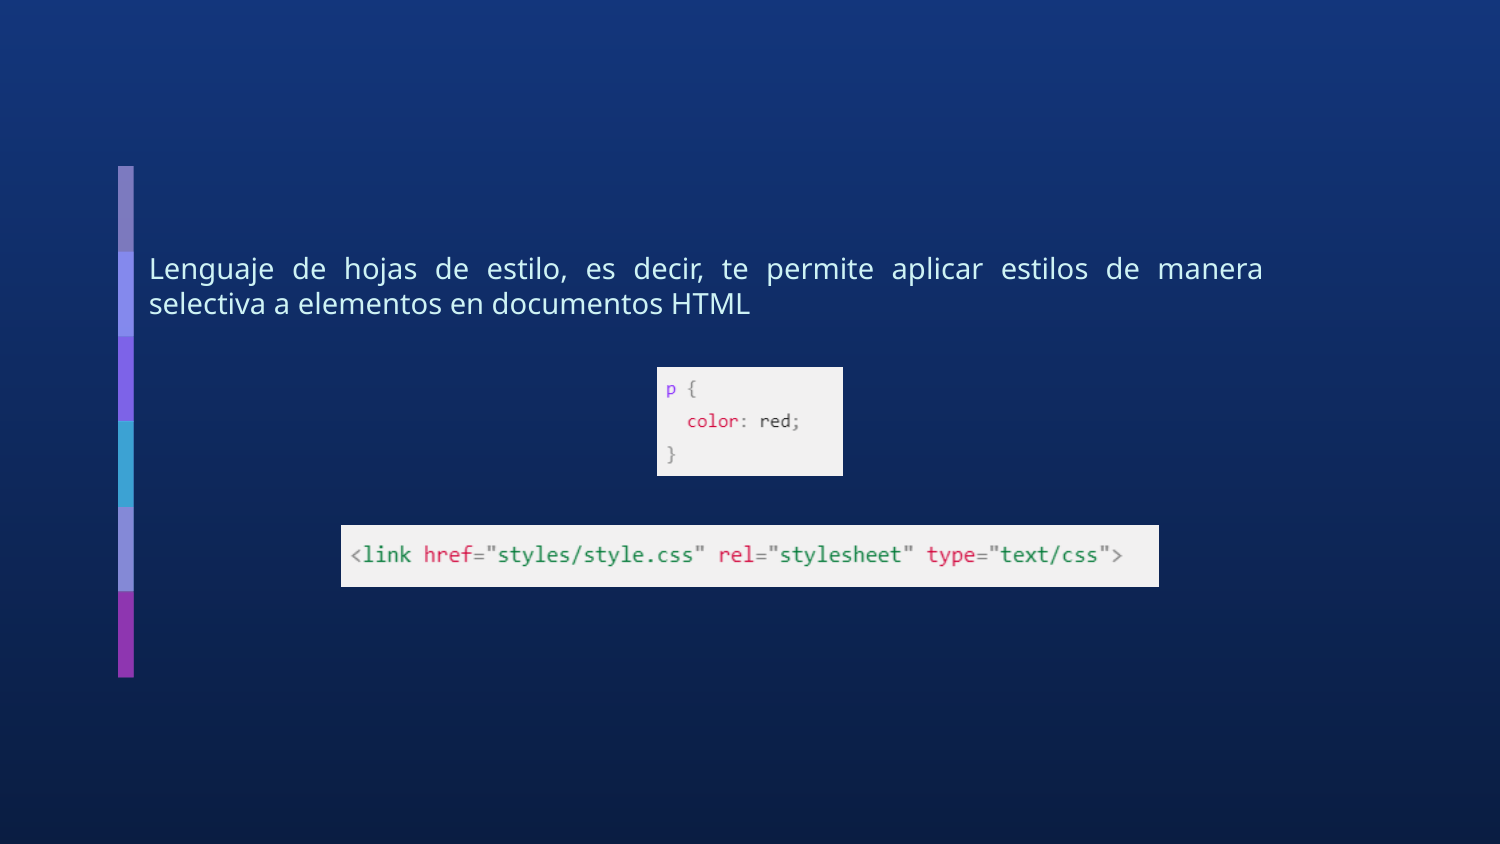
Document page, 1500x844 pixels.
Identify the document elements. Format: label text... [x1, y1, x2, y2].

picture [657, 367, 843, 477]
picture [340, 525, 1160, 587]
list Lenguaje de hojas de estilo, es decir, te permite aplicar estilos de manera selectiva a elementos en documentos HTML [133, 235, 1280, 329]
